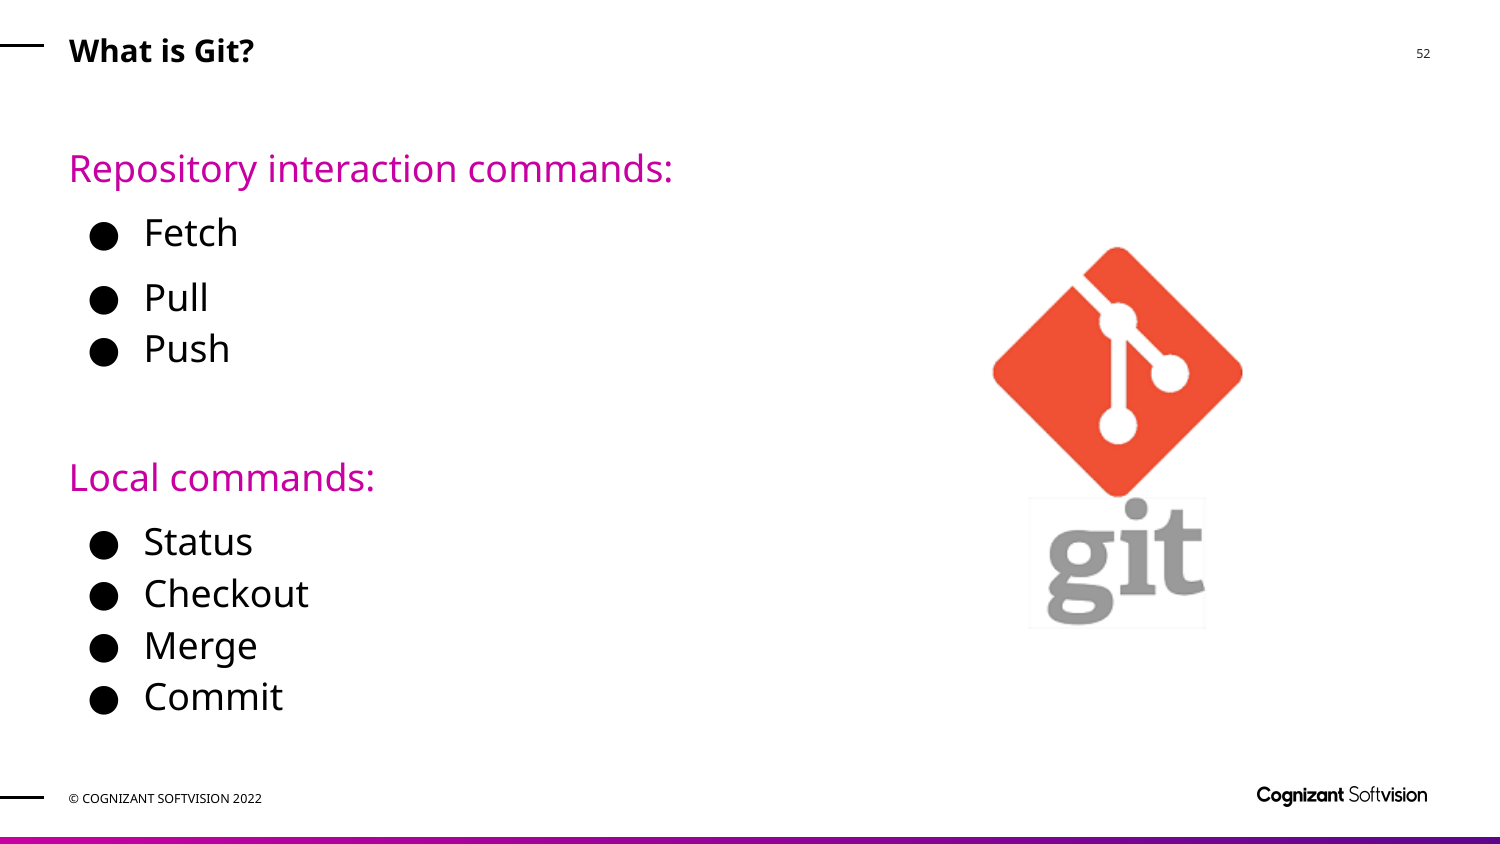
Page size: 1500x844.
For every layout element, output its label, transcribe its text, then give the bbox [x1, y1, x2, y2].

list Repository interaction commands: Fetch Pull Push Local commands: Status Checkout Merge Commit [68, 138, 729, 756]
picture [922, 238, 1314, 630]
title What is Git? [69, 28, 1272, 73]
picture [1257, 786, 1427, 807]
